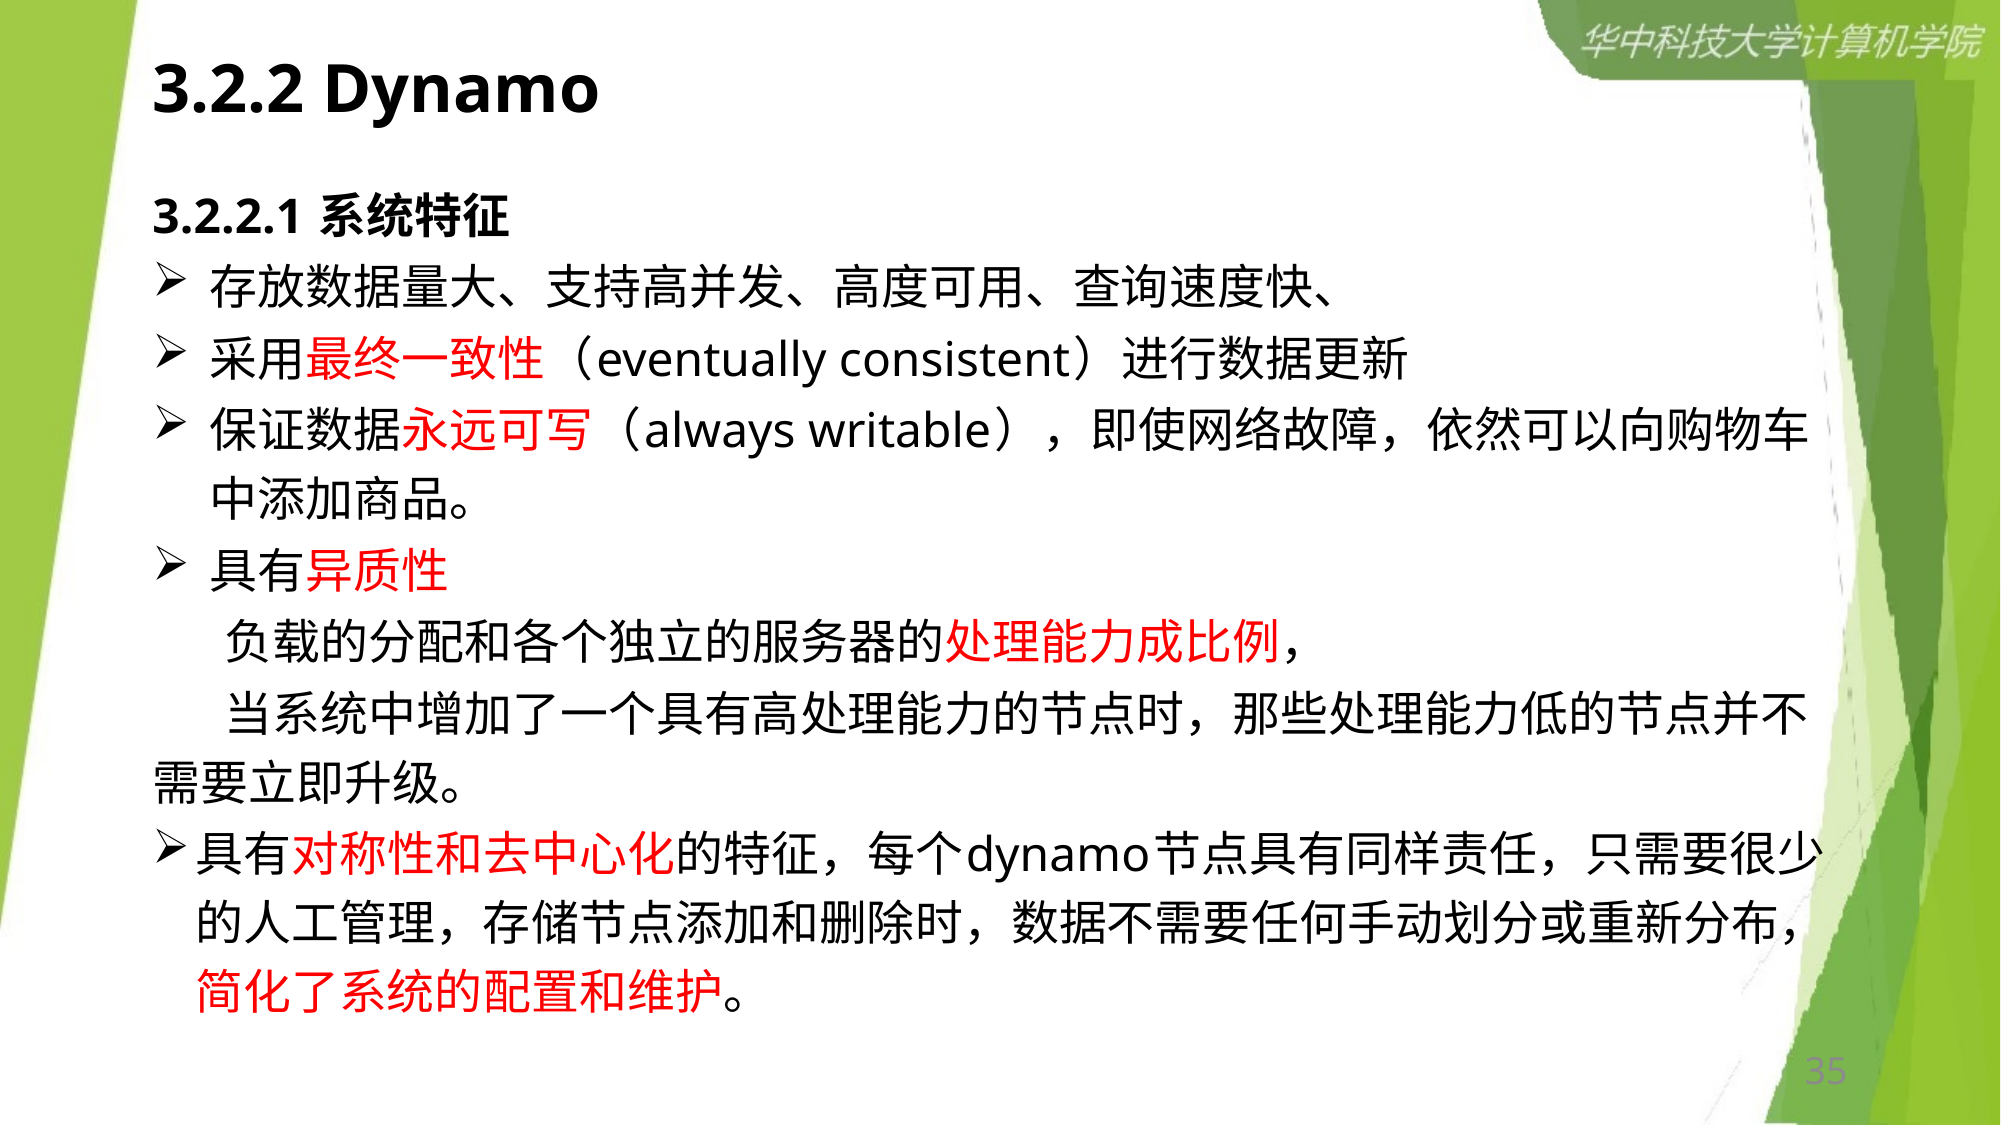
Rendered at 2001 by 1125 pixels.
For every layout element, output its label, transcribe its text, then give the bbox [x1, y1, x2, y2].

picture [0, 0, 2001, 1125]
slide_number 35 [1412, 1042, 1863, 1103]
title 3.2.2 Dynamo [137, 15, 1863, 166]
list 3.2.2.1 系统特征 存放数据量大、支持高并发、高度可用、查询速度快、 采用最终一致性（eventually consistent）进行数据更新 保证数据永远可写（always writable），即使网络故障，依然可以向购物车中添加商品。 具有异质性 负载的分配和各个独立的服务器的处理能力成比例， 当系统中增加了一个具有高处理能力的节点时，那些处理能力低的节点并不需要立即升级。 具有对称性和去中心化的特征，每个dynamo节点具有同样责任，只需要很少的人工管理，存储节点添加和删除时，数据不需要任何手动划分或重新分布，简化了系统的配置和维护。 [137, 166, 1863, 1059]
